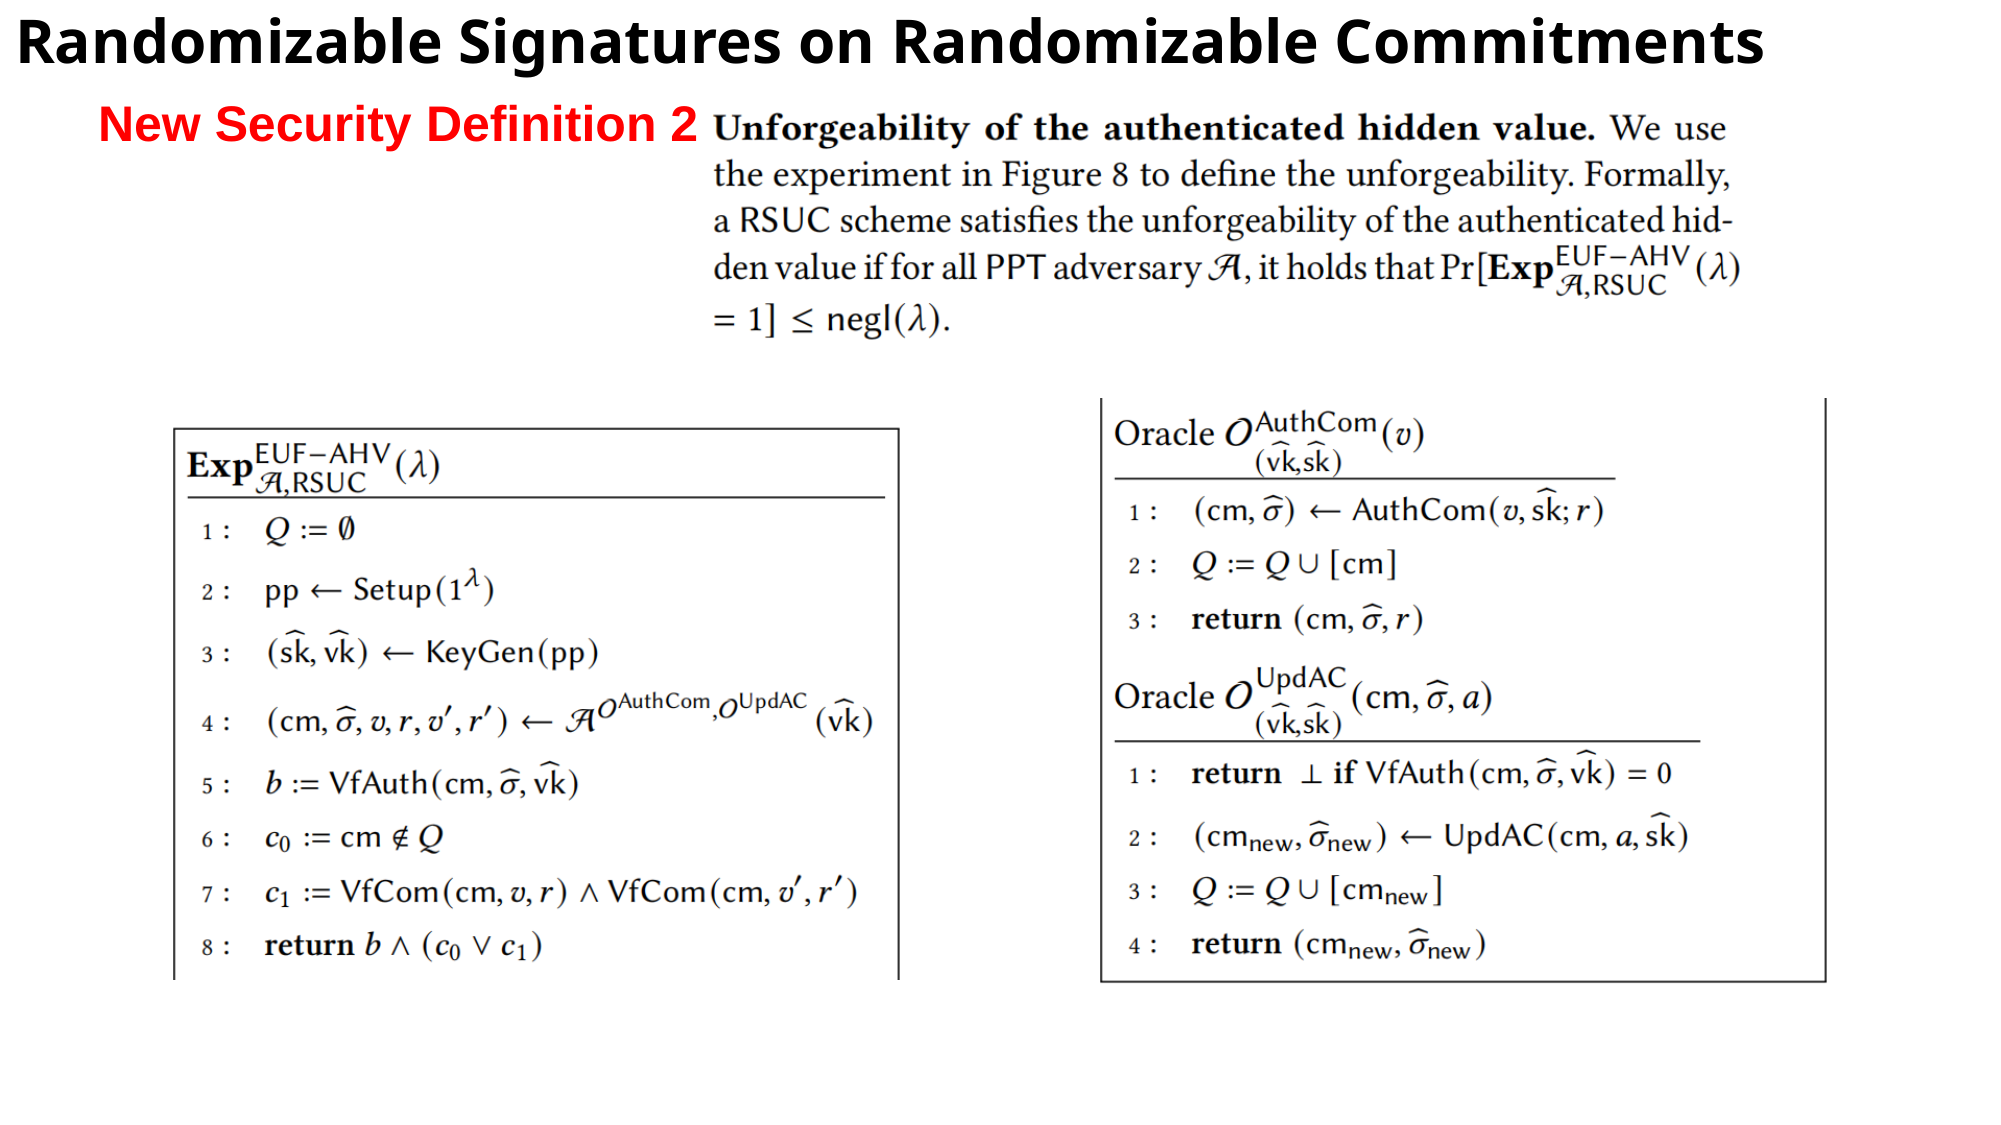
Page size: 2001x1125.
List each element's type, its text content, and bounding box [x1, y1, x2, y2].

text_box New Security Definition 2 [83, 84, 714, 160]
picture [1093, 398, 1834, 993]
picture [166, 411, 907, 981]
title Randomizable Signatures on Randomizable Commitments [0, 0, 2000, 85]
picture [707, 103, 1745, 346]
